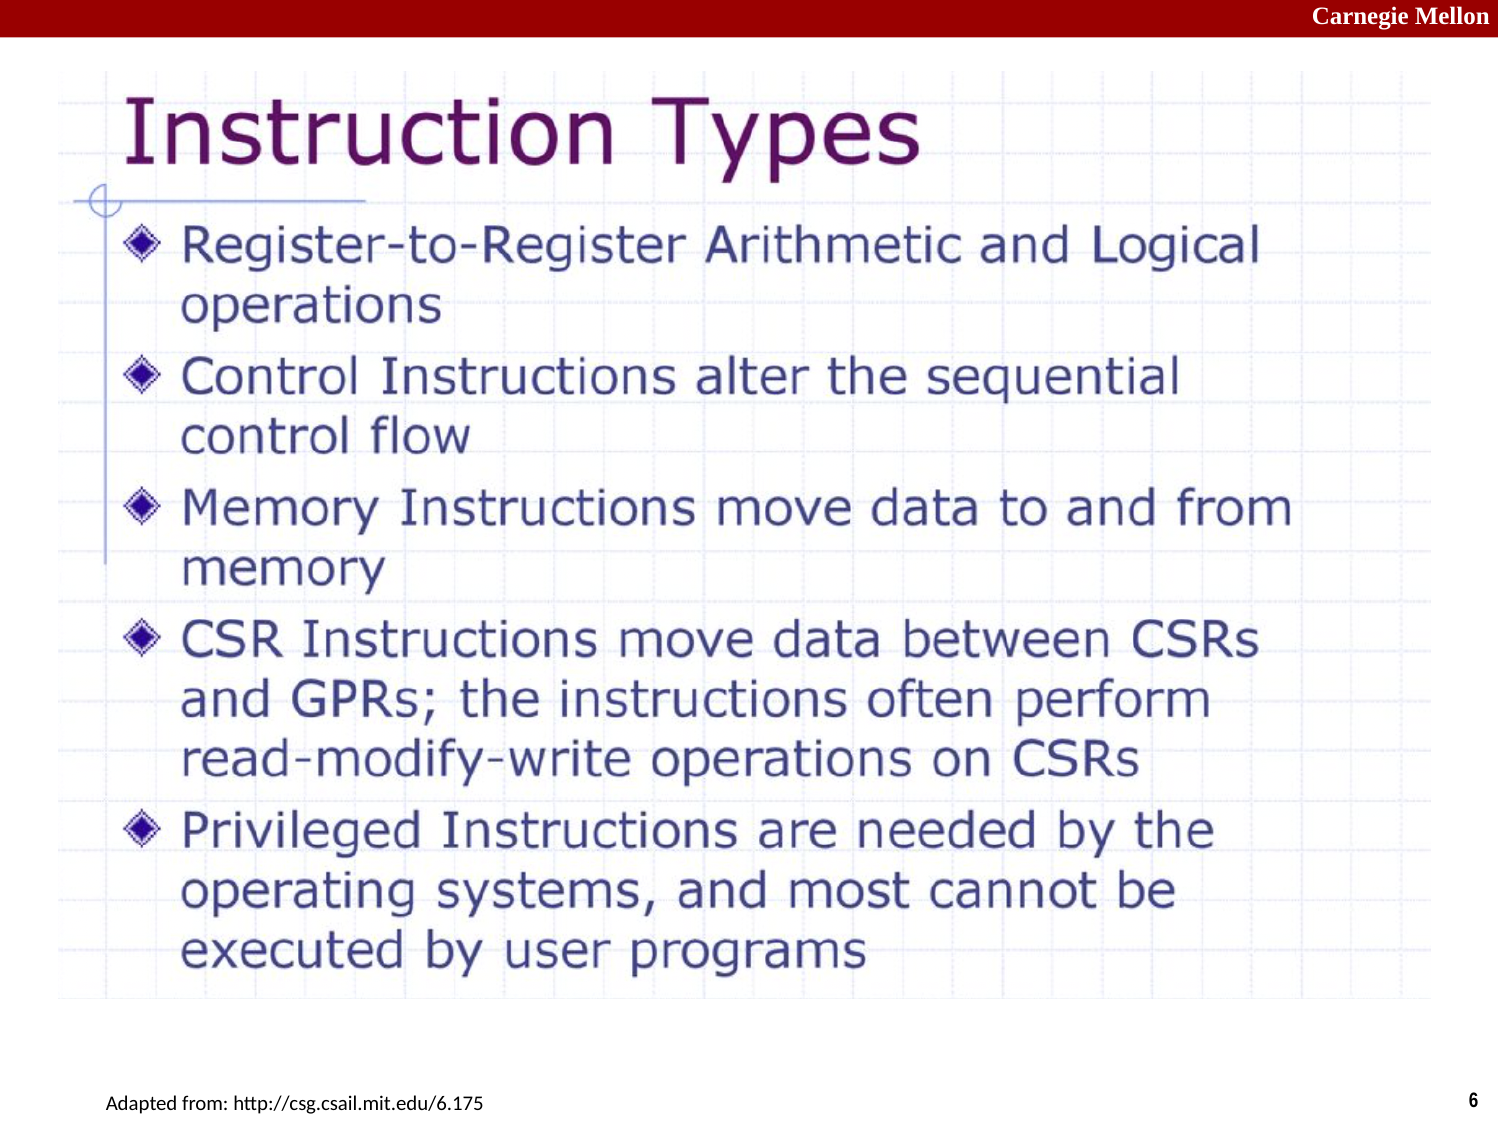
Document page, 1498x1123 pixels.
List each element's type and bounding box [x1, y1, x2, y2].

list [58, 71, 1431, 1000]
